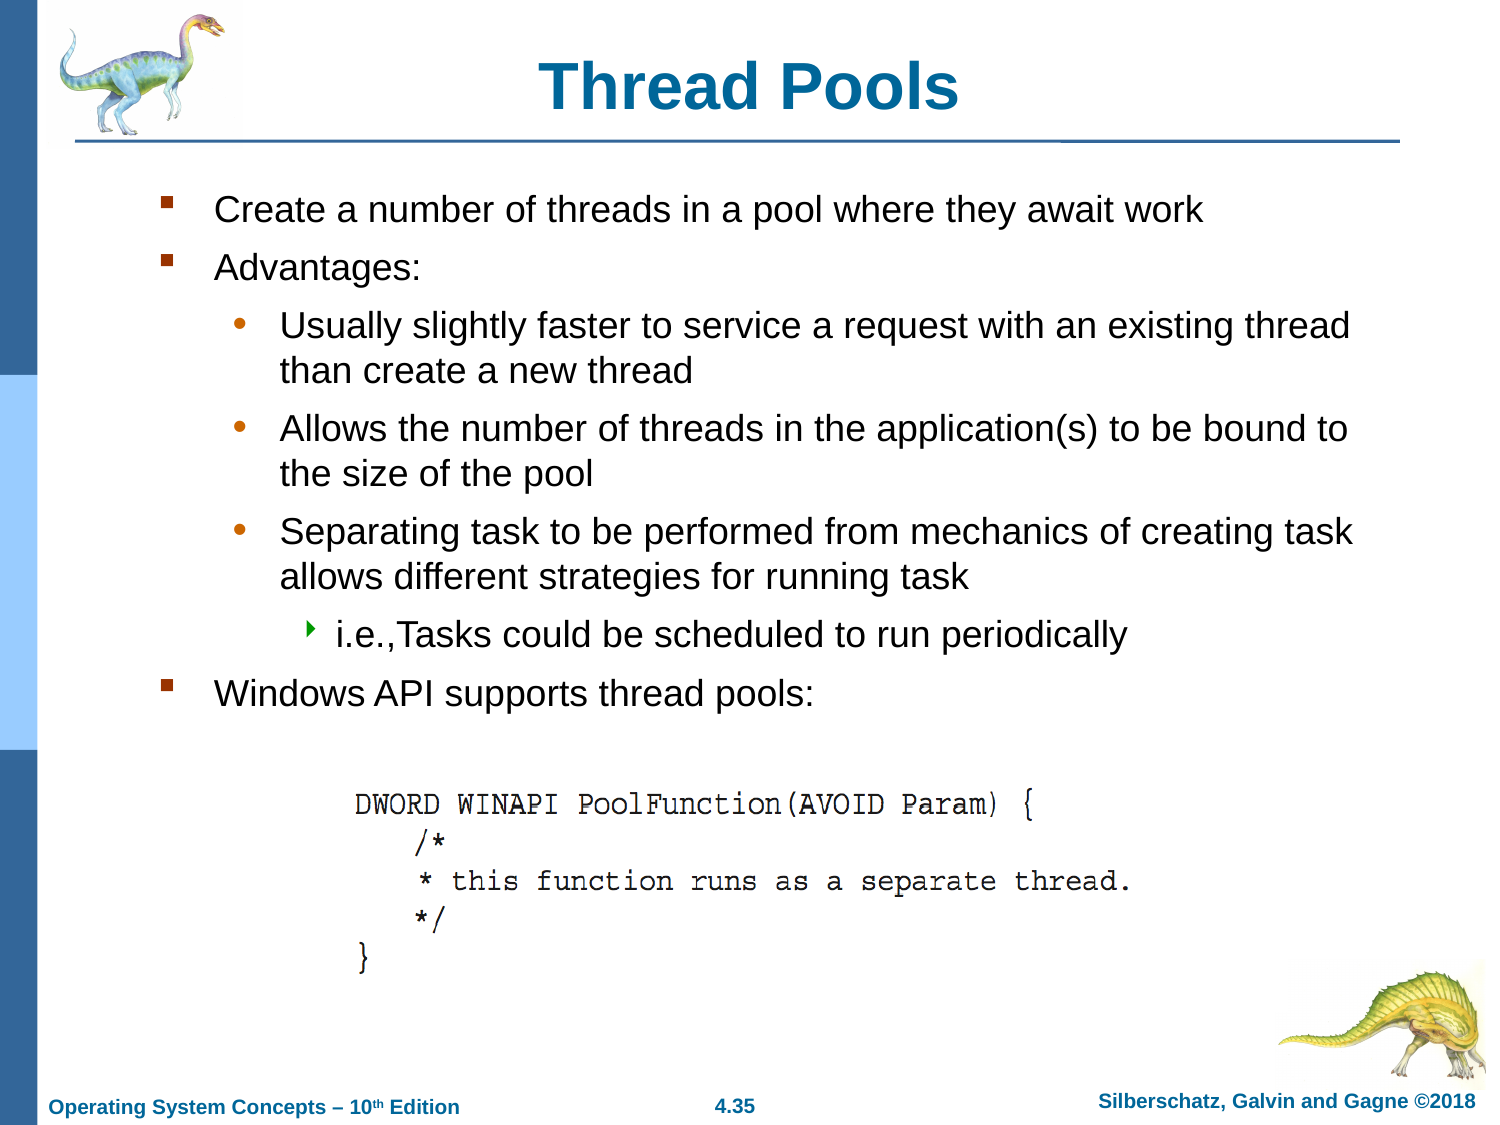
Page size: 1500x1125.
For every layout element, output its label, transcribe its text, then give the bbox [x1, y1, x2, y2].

picture [46, 0, 243, 149]
title Thread Pools [75, 35, 1425, 130]
picture [231, 777, 1486, 1090]
list Create a number of threads in a pool where they await work Advantages: Usually slightly faster to service a request with an existing thread than create a new thread Allows the number of threads in the application(s) to be bound to the size of the pool Separating task to be performed from mechanics of creating task allows different strategies for running task i.e.,Tasks could be scheduled to run periodically Windows API supports thread pools: [142, 177, 1404, 912]
